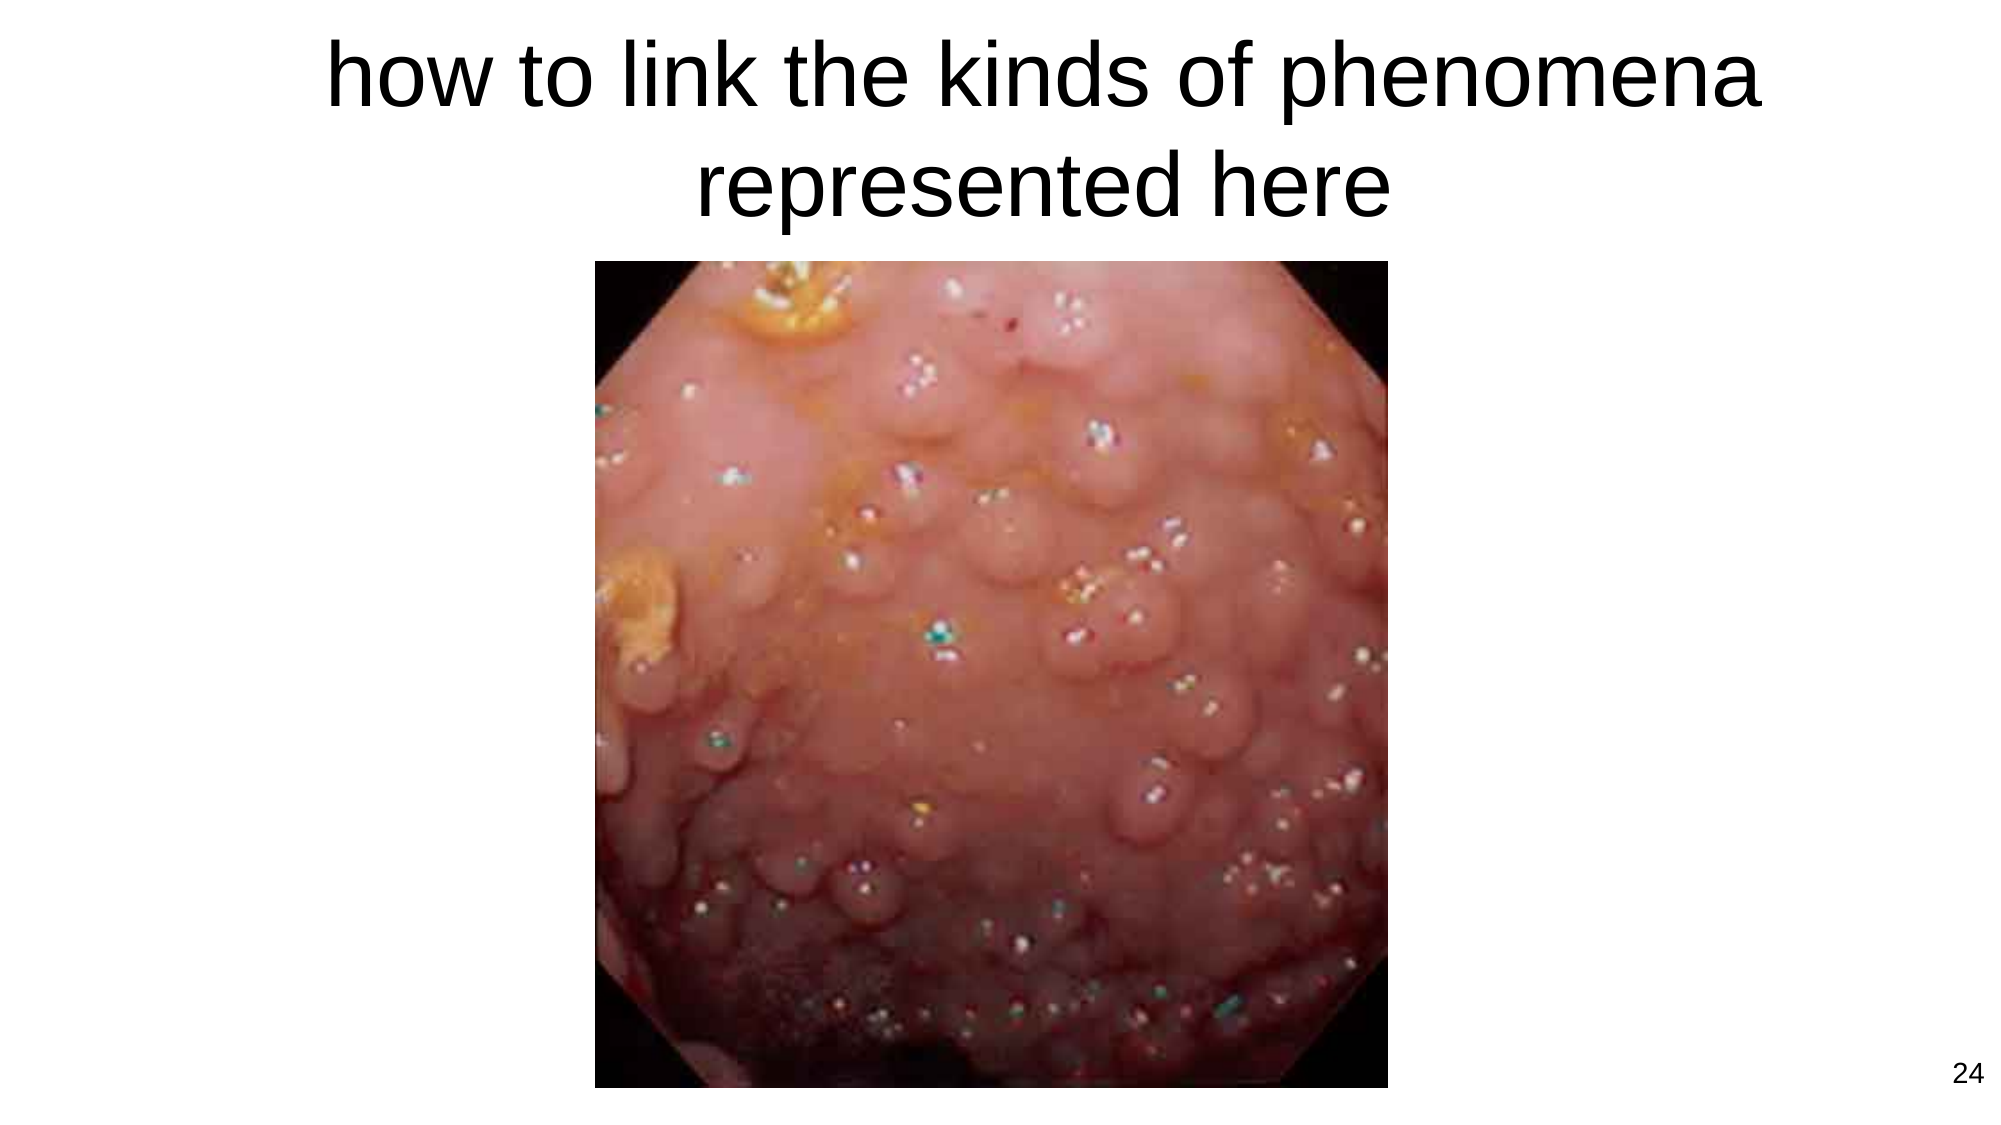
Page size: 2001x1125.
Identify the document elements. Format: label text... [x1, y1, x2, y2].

picture [595, 261, 1388, 1088]
title how to link the kinds of phenomena represented here [89, 0, 2000, 250]
slide_number 24 [1533, 1046, 2000, 1125]
